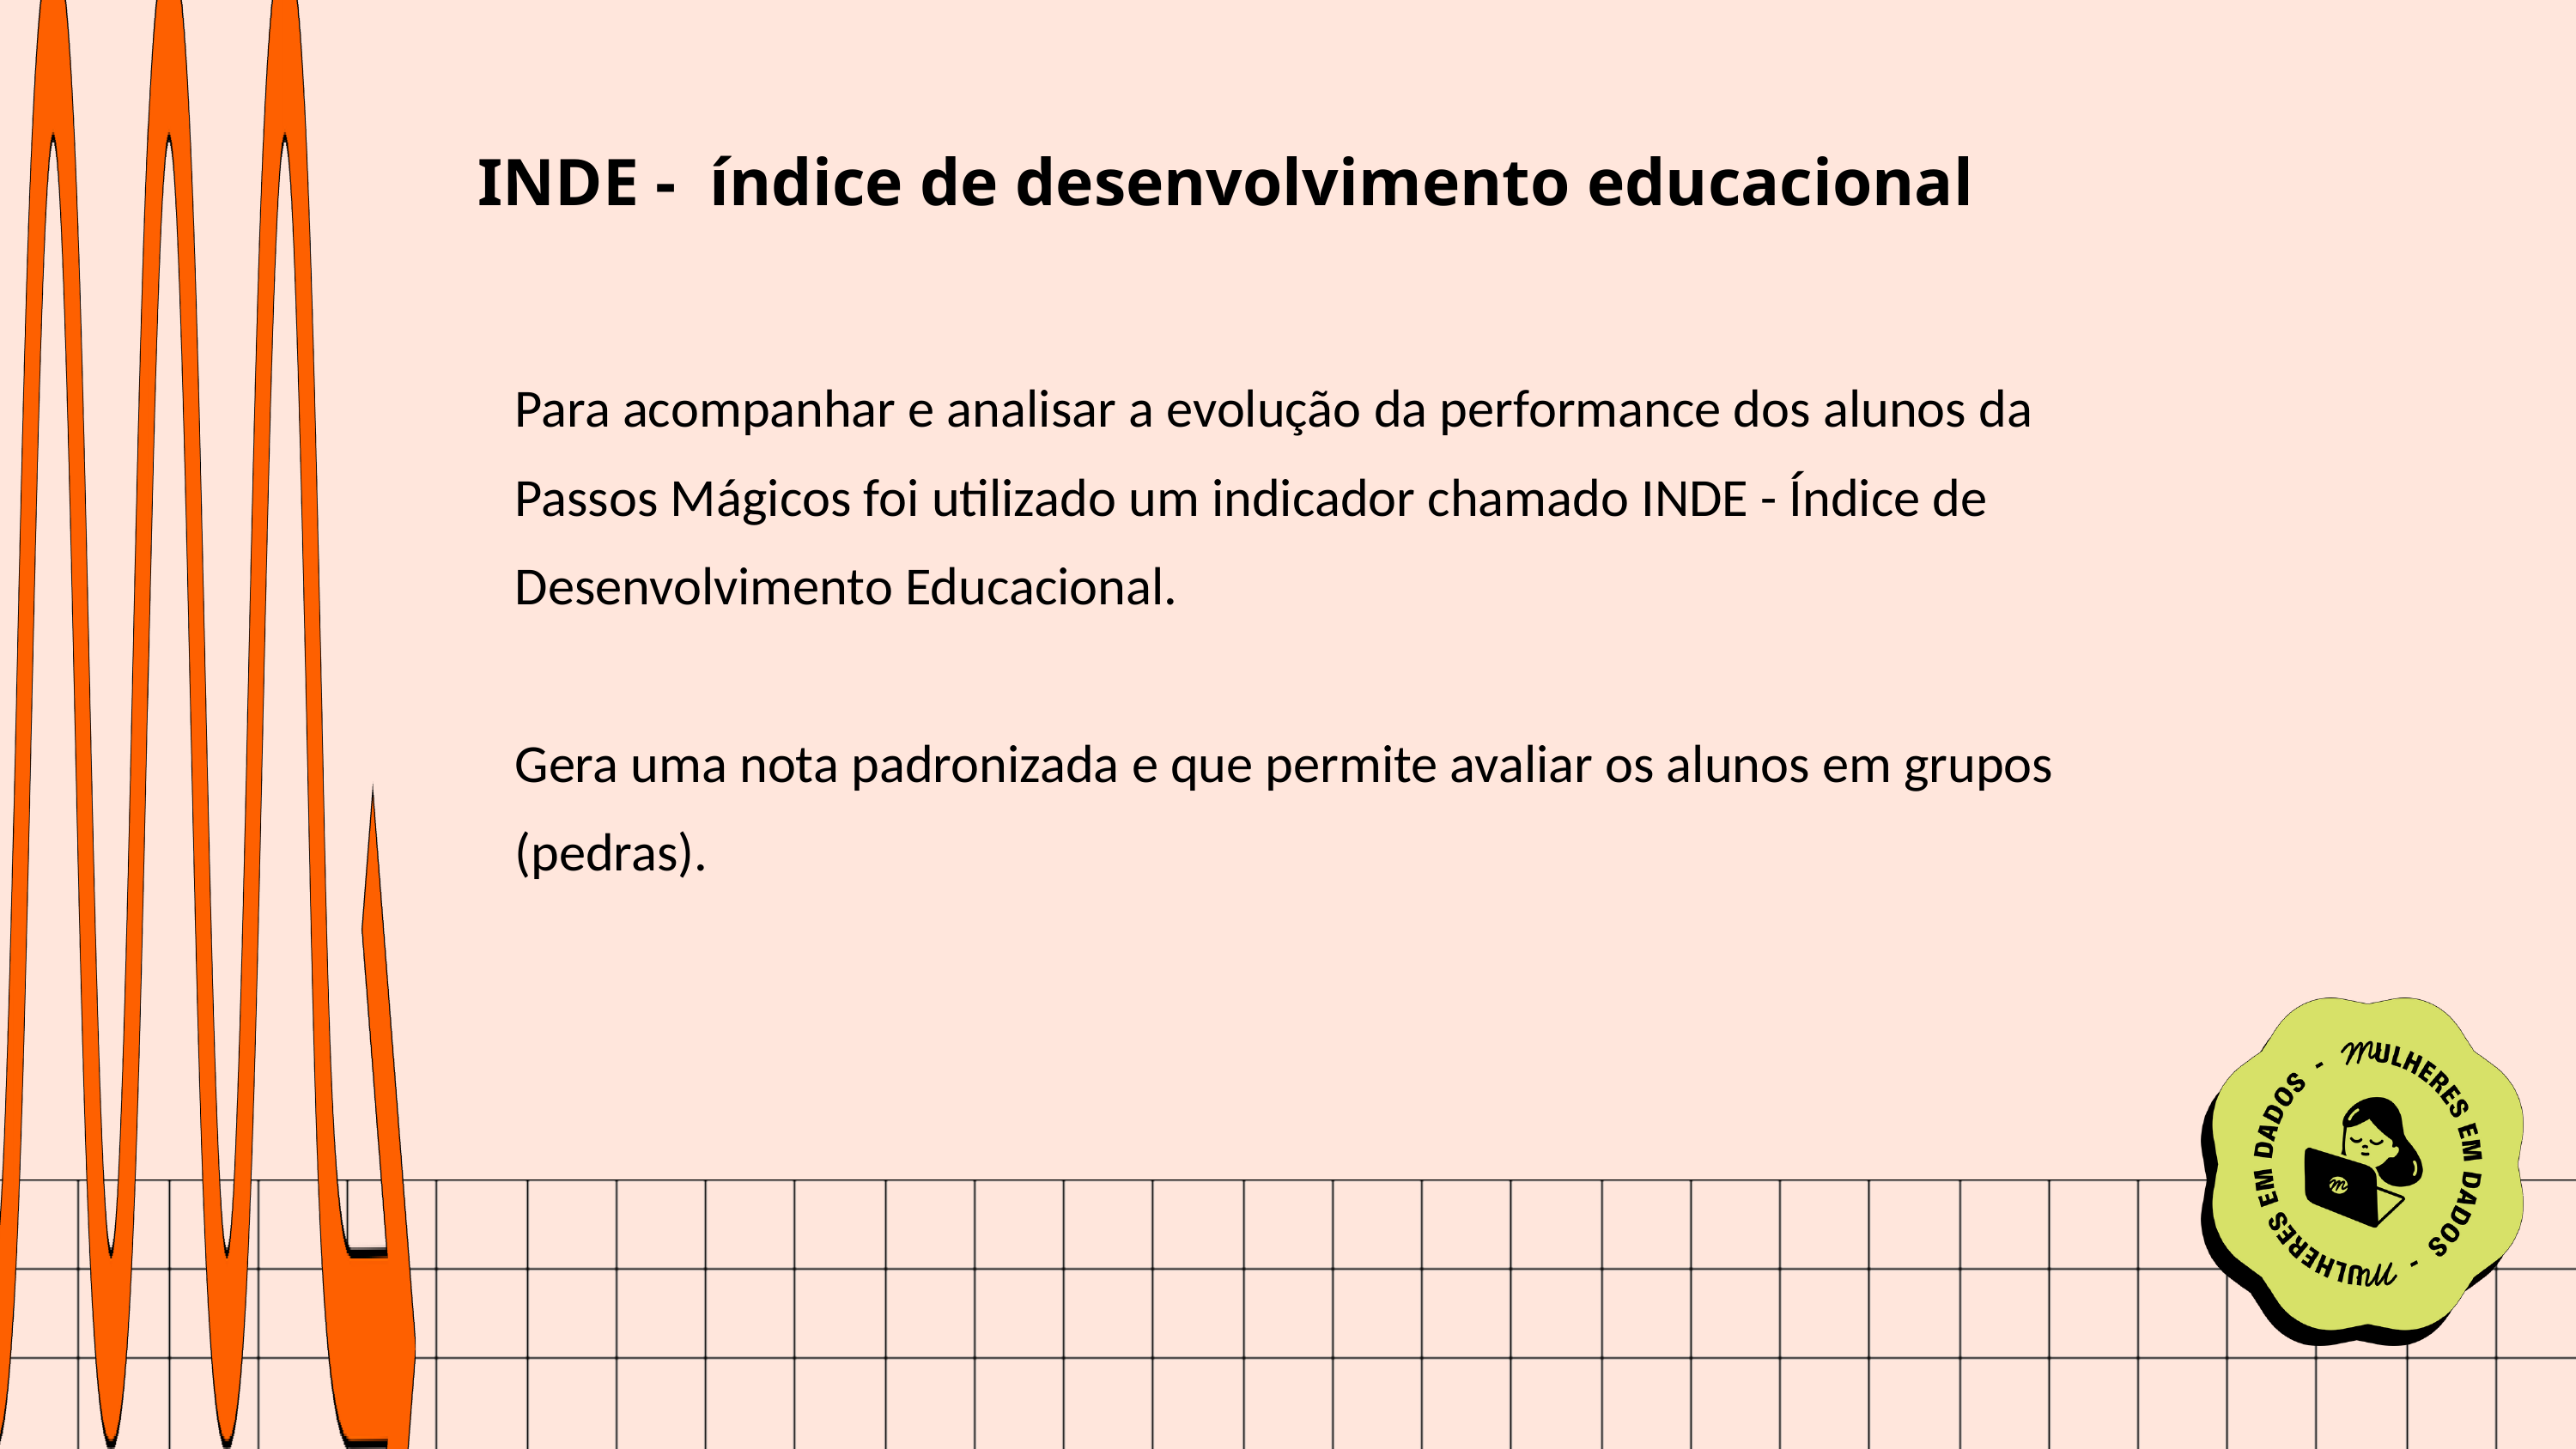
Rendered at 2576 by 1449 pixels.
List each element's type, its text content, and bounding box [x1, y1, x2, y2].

text_box [0, 0, 416, 1449]
text_box [416, 1179, 2576, 1449]
text_box Para acompanhar e analisar a evolução da performance dos alunos da Passos Mágicos foi utilizado um indicador chamado INDE - Índice de Desenvolvimento Educacional. Gera uma nota padronizada e que permite avaliar os alunos em grupos (pedras). [514, 349, 2062, 1012]
text_box INDE - índice de desenvolvimento educacional [477, 125, 2421, 312]
text_box [2201, 997, 2524, 1346]
